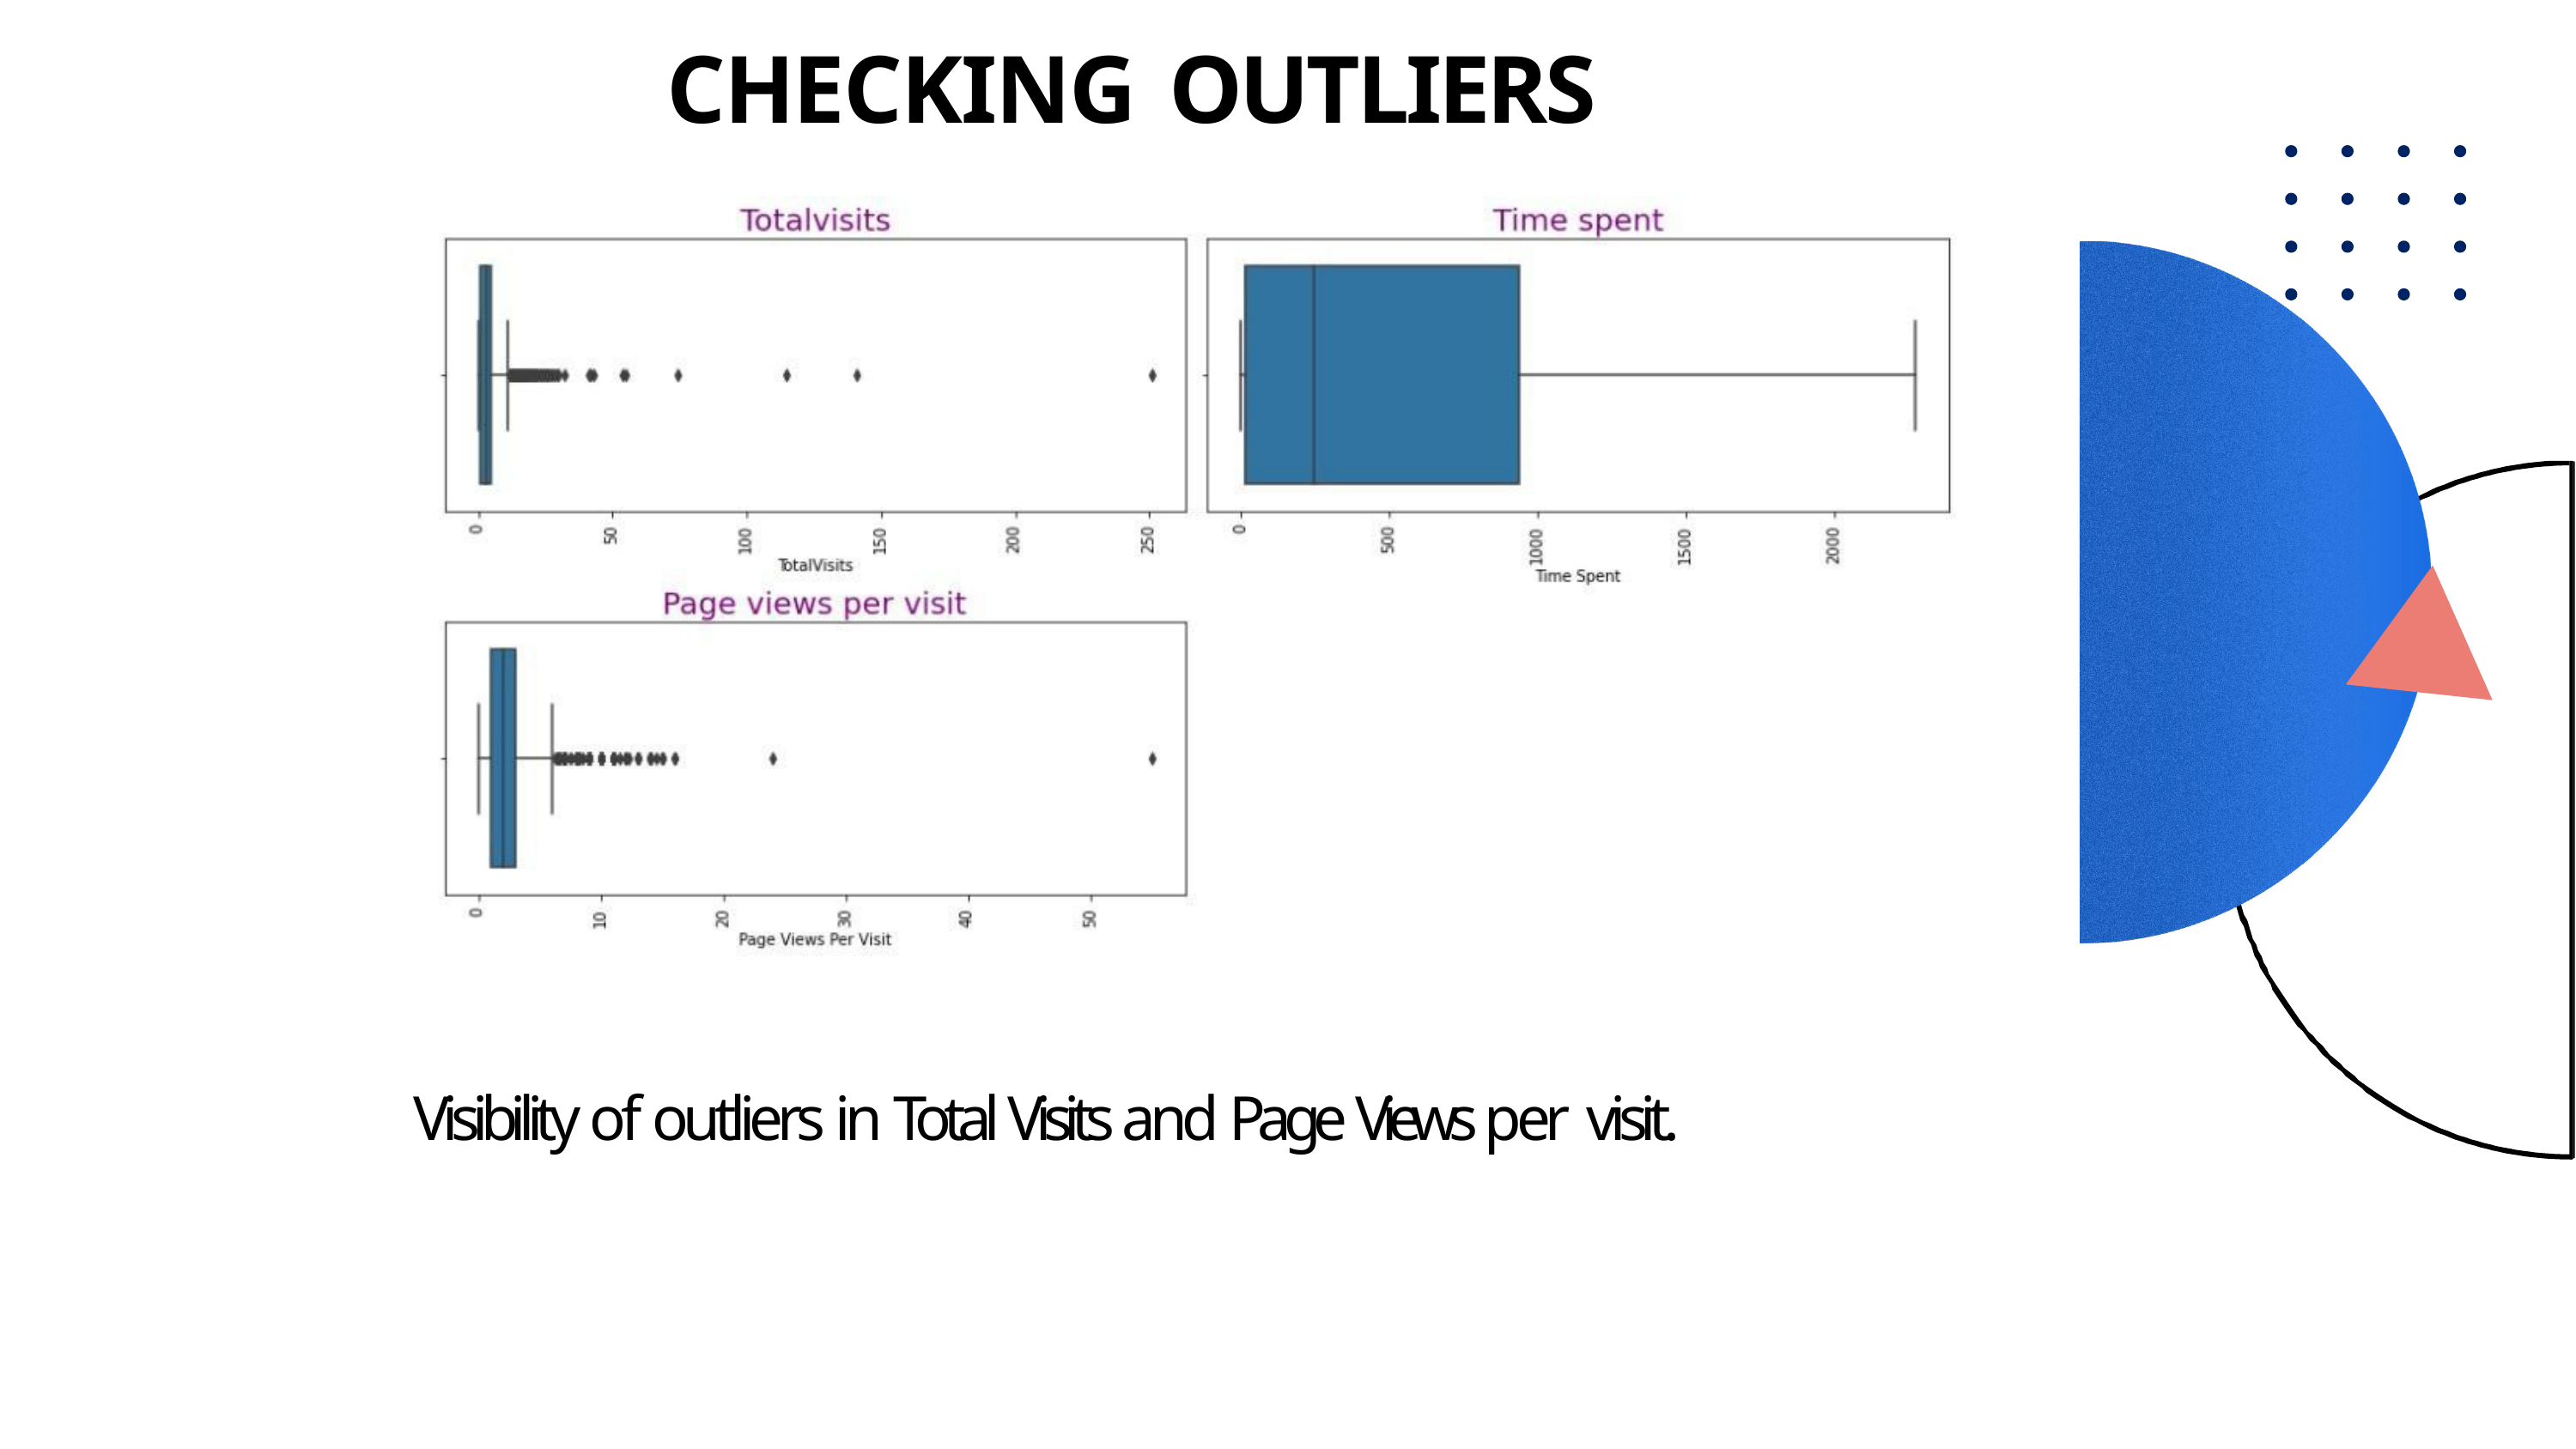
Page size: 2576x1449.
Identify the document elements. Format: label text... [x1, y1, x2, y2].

text_box Visibility of outliers in Total Visits and Page Views per visit. [411, 1078, 1976, 1153]
text_box [2345, 565, 2493, 700]
text_box [2250, 460, 2575, 1160]
text_box [2453, 240, 2467, 253]
text_box [2341, 288, 2354, 301]
text_box [438, 196, 1957, 956]
text_box [2285, 192, 2298, 205]
text_box [2285, 288, 2298, 301]
text_box [2341, 145, 2354, 158]
text_box [2397, 288, 2410, 301]
text_box [2397, 240, 2410, 253]
text_box [2079, 241, 2432, 943]
title CHECKING OUTLIERS [665, 28, 1648, 273]
text_box [2453, 288, 2467, 301]
text_box [2285, 145, 2298, 158]
text_box [2397, 145, 2410, 158]
text_box [2453, 192, 2467, 205]
text_box [2341, 240, 2354, 253]
text_box [2341, 192, 2354, 205]
text_box [2285, 240, 2298, 253]
text_box [2397, 192, 2410, 205]
text_box [2453, 145, 2467, 158]
